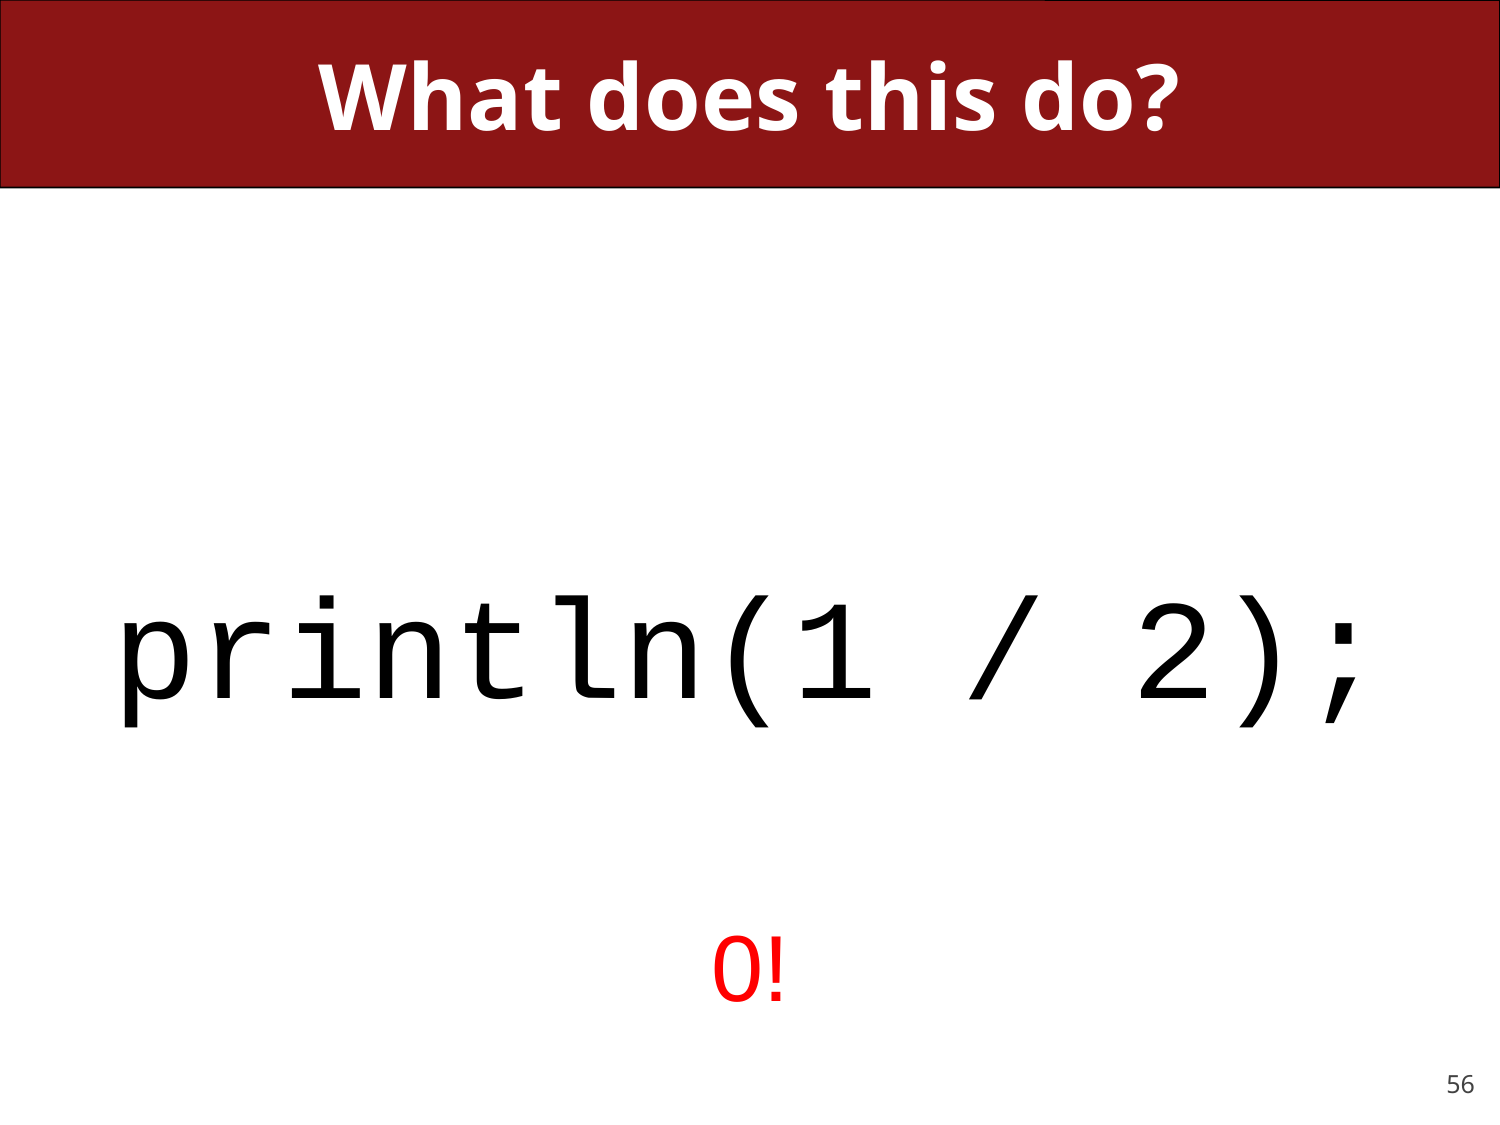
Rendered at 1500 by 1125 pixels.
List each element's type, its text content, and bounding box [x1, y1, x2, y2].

text_box println(1 / 2); [97, 549, 1403, 735]
text_box 0! [696, 900, 804, 1028]
title What does this do? [75, 0, 1425, 188]
